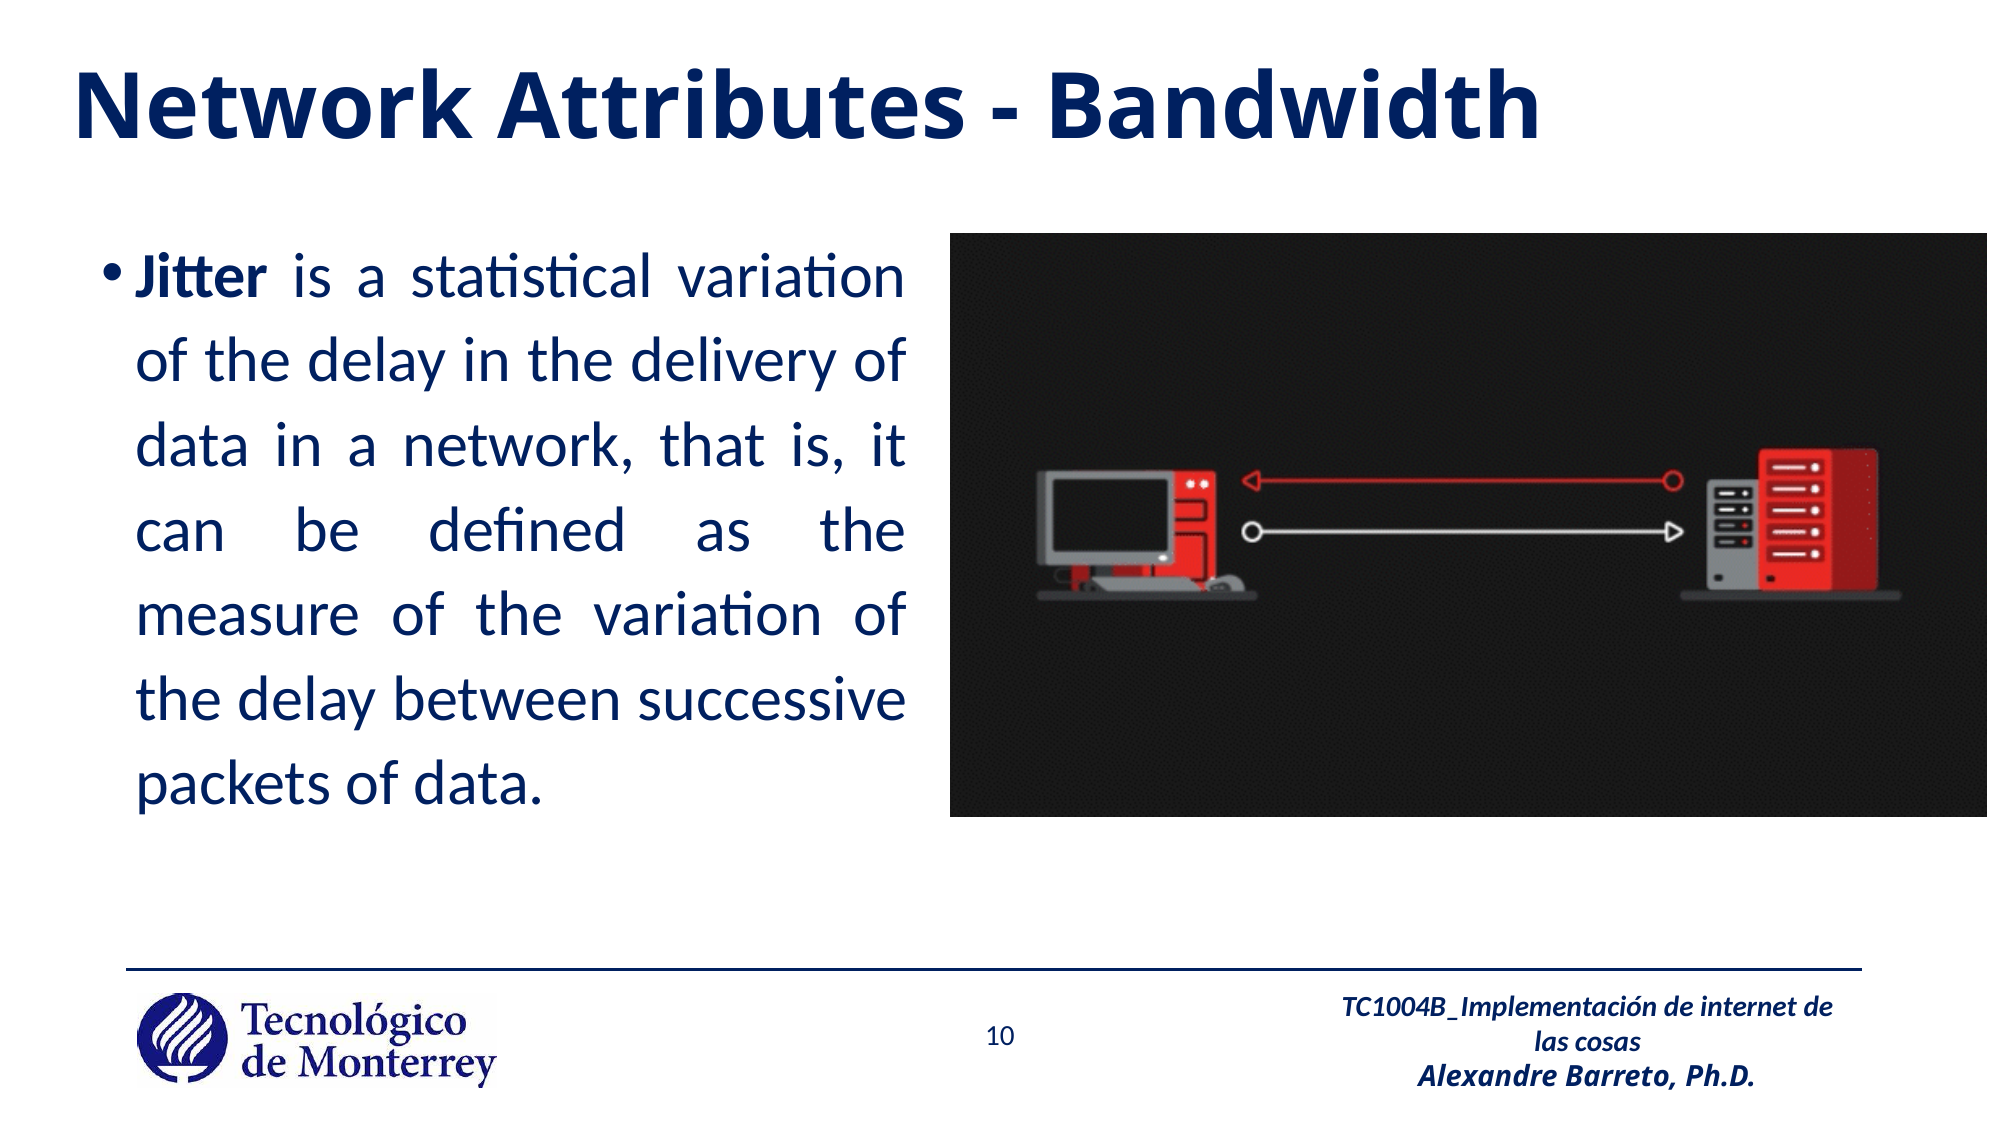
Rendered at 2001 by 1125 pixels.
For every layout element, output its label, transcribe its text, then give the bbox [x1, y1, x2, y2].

list Jitter is a statistical variation of the delay in the delivery of data in a network, that is, it can be defined as the measure of the variation of the delay between successive packets of data. [85, 218, 923, 892]
title Network Attributes - Bandwidth [56, 0, 1782, 219]
picture [949, 233, 1987, 817]
picture [137, 993, 497, 1088]
